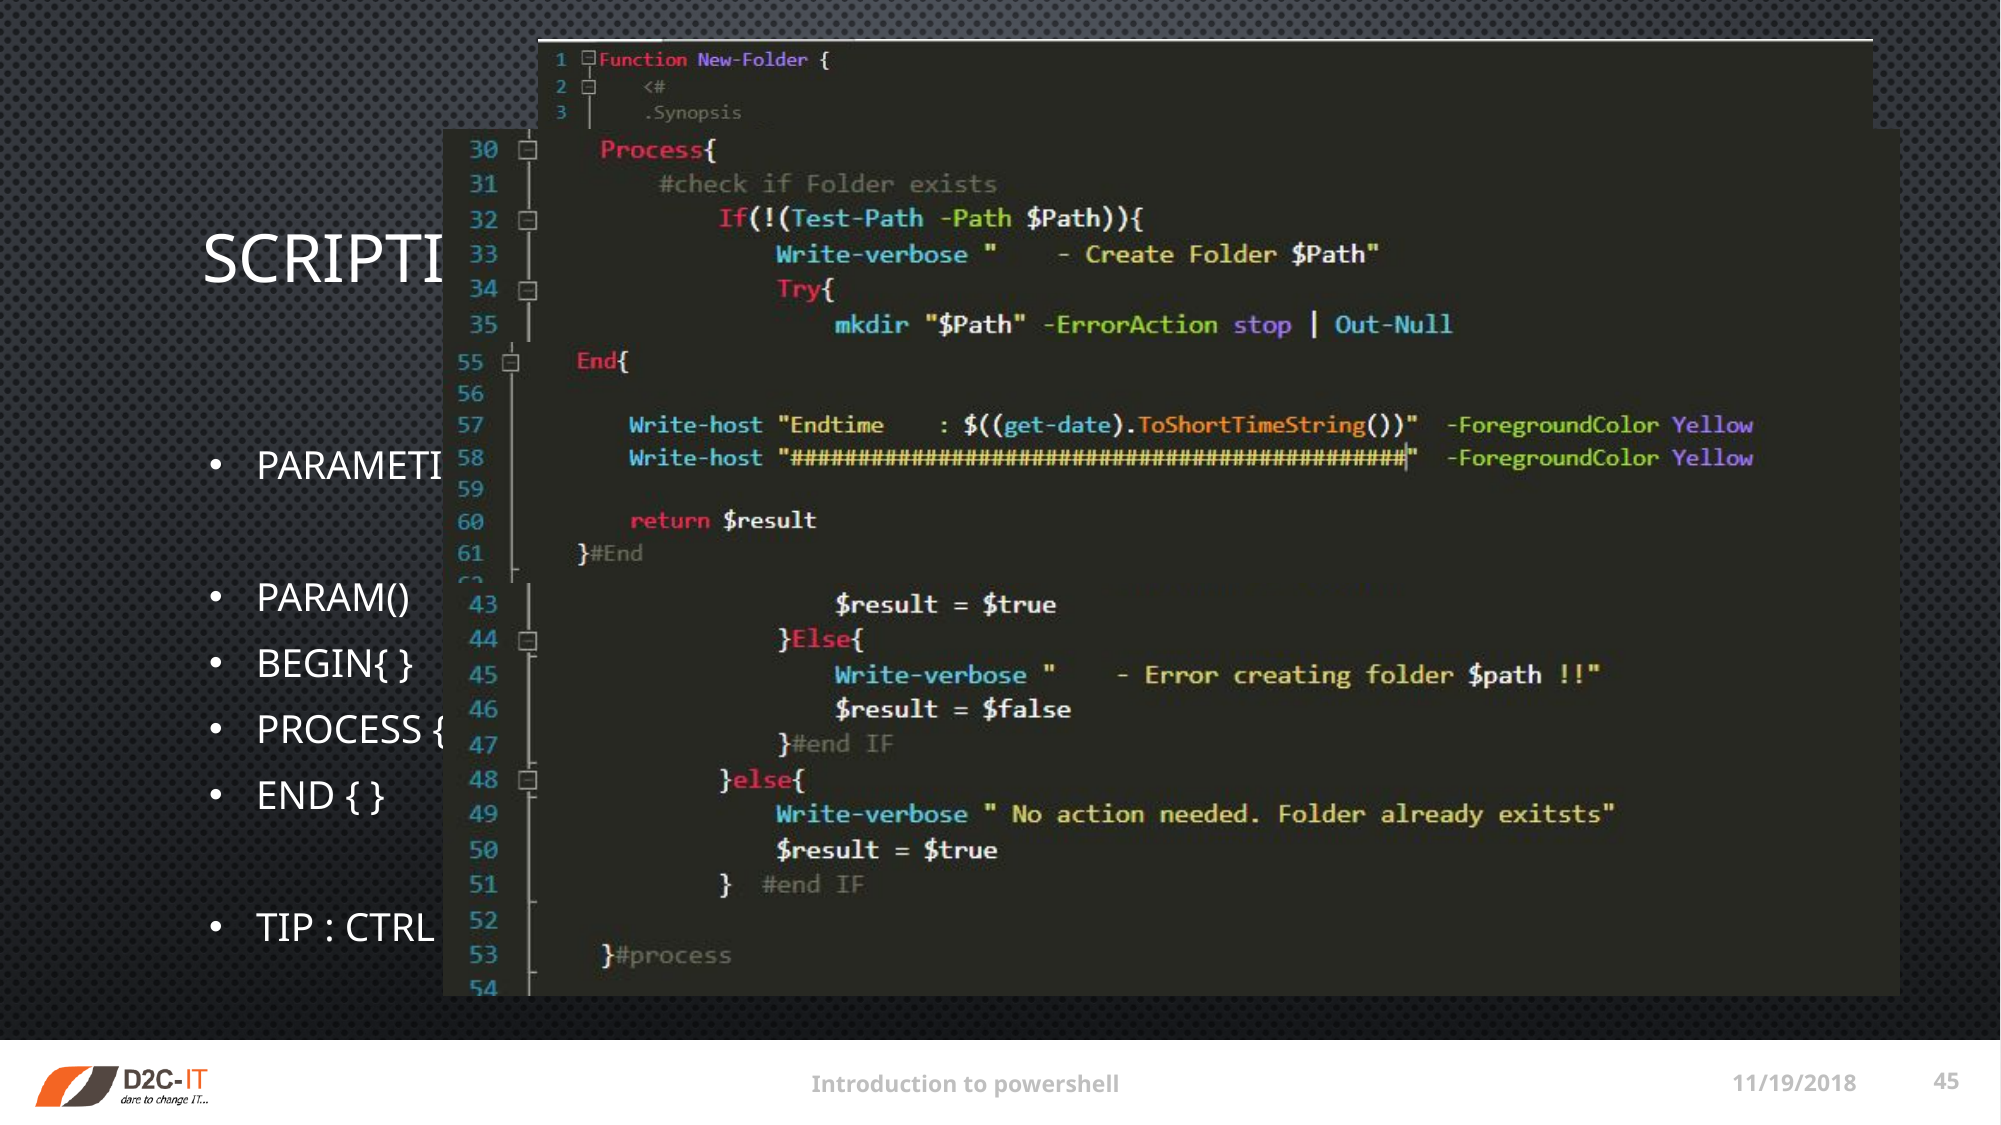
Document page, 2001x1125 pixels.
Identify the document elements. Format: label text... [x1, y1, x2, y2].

title scripting [187, 99, 538, 413]
footer Introduction to powershell [347, 1053, 1585, 1114]
picture [24, 1060, 229, 1114]
slide_number 45 [1884, 1052, 1975, 1113]
text_box Parametiseren van Script Param() Begin{ } Process { } End { } Tip : ctrl + J in ISE [194, 432, 443, 958]
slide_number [1609, 1052, 1873, 1113]
picture [443, 39, 1900, 996]
